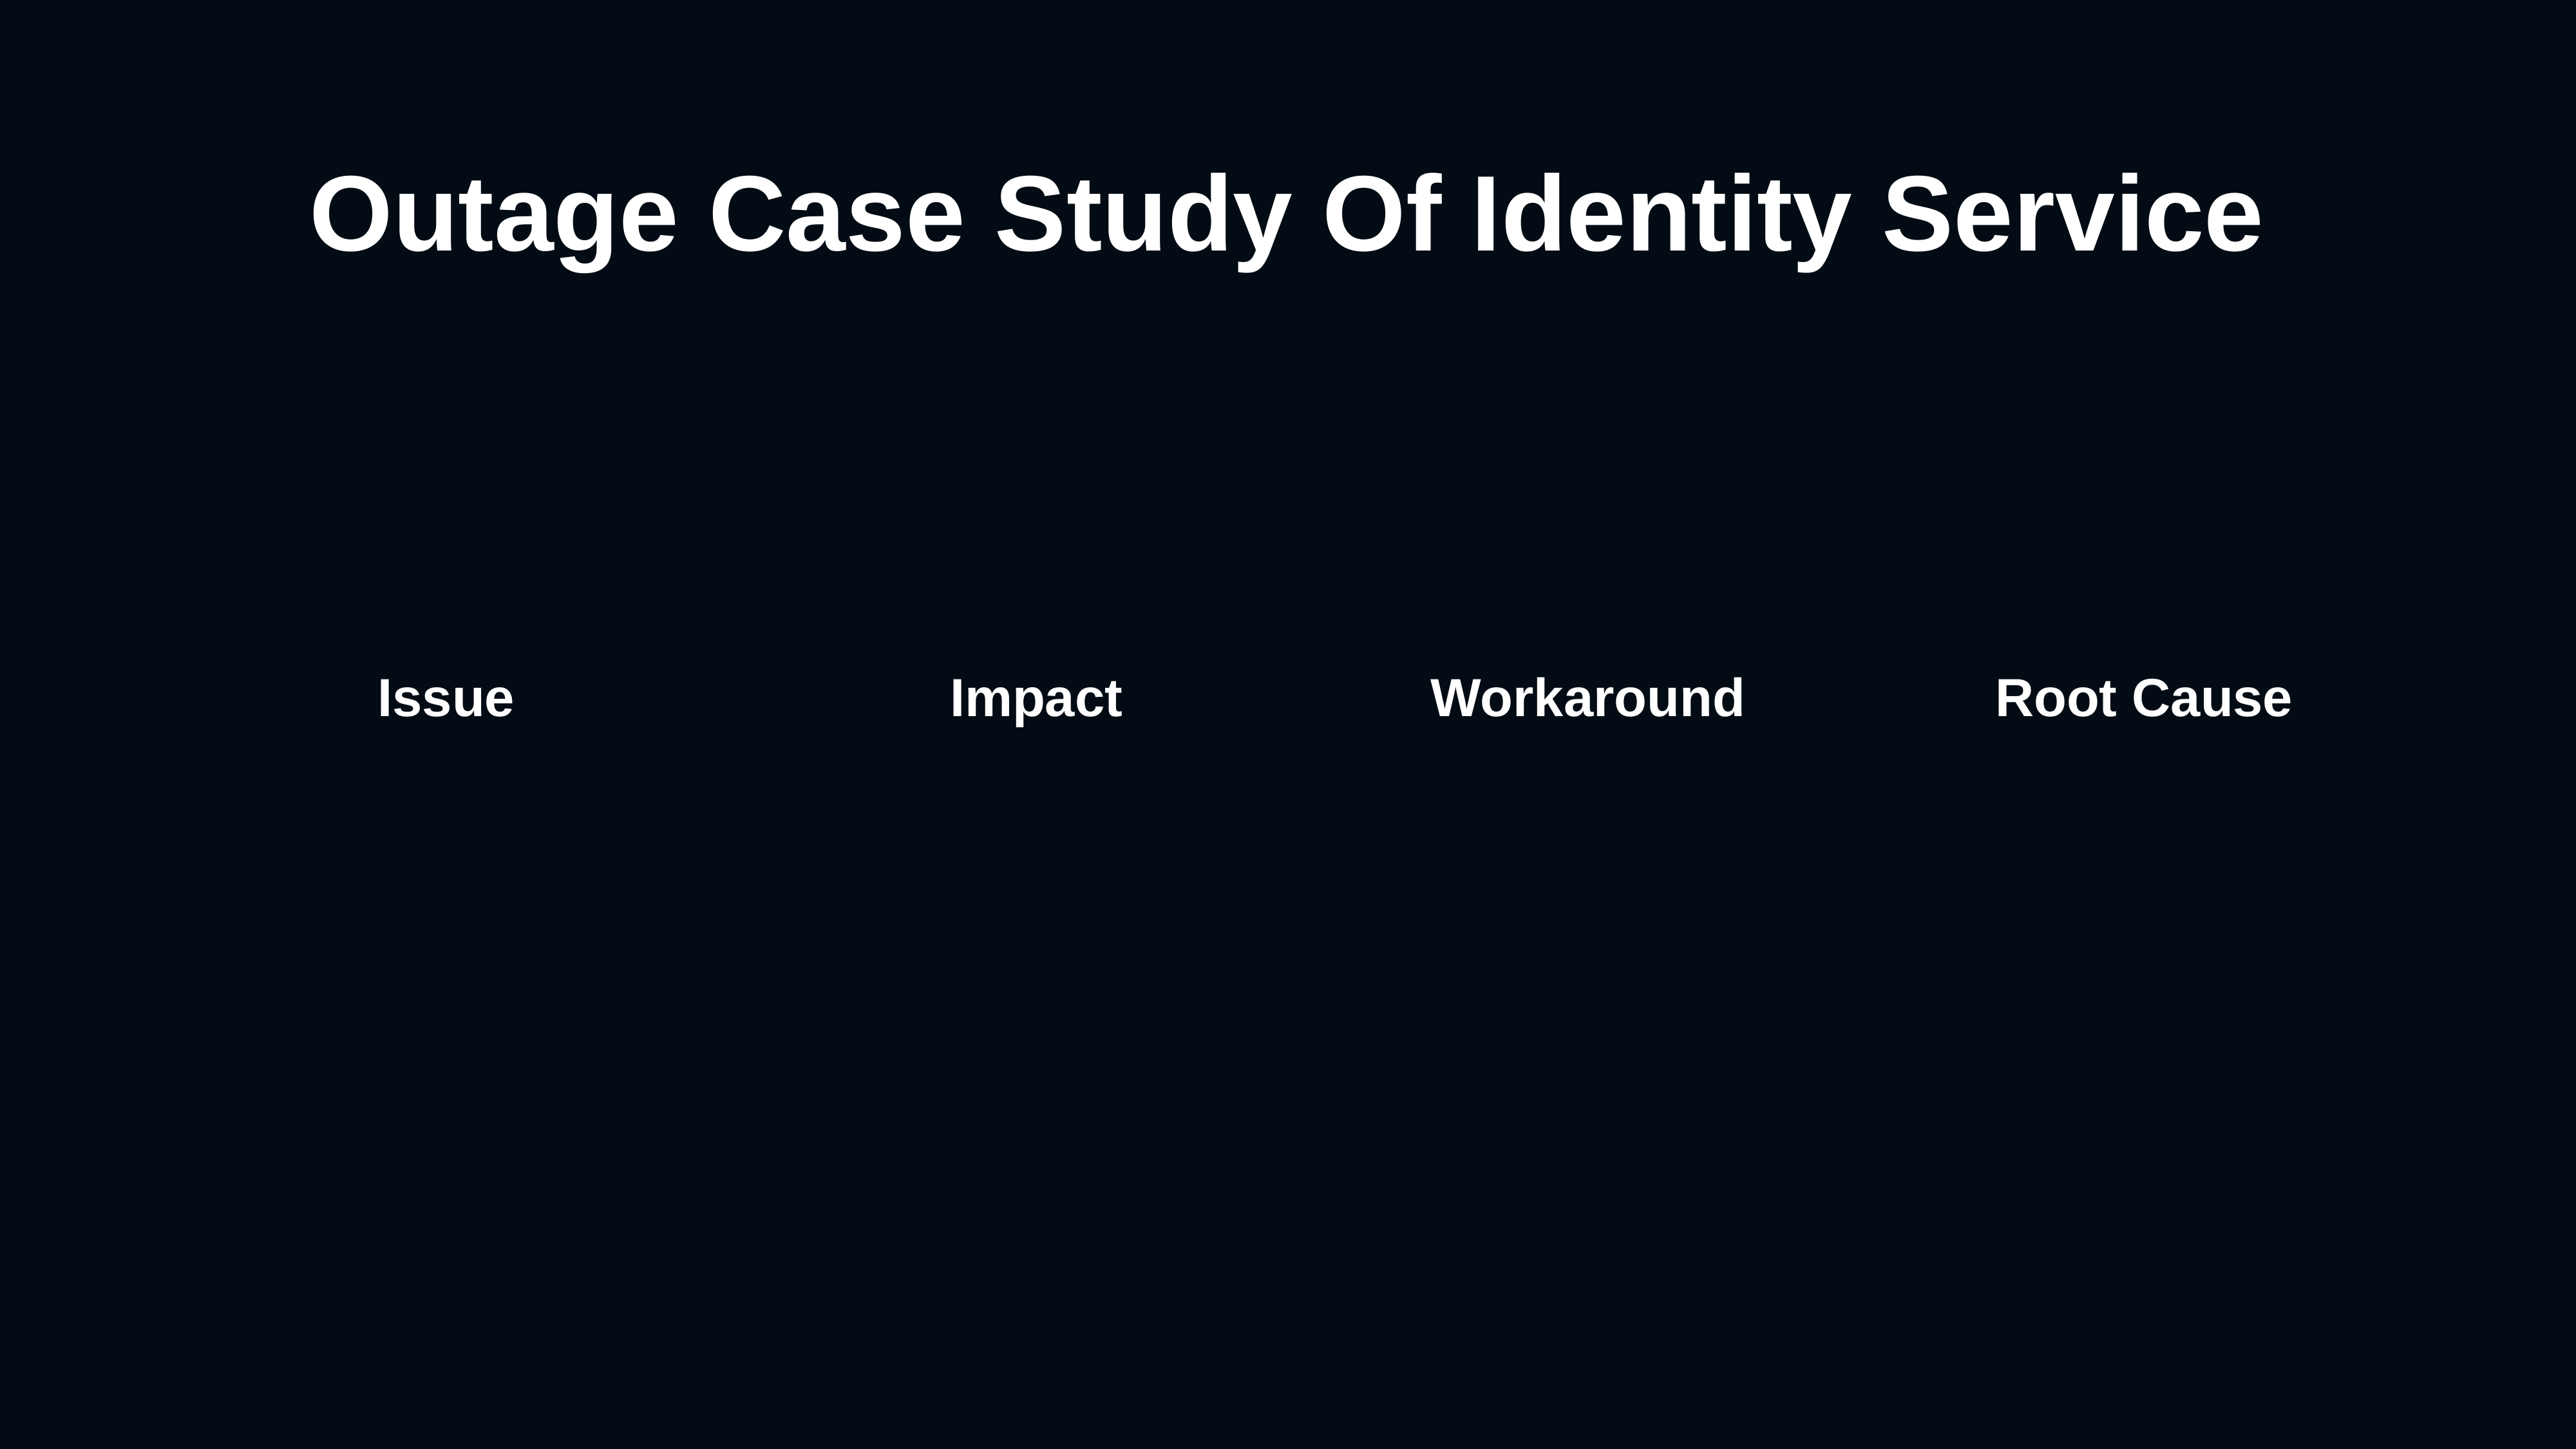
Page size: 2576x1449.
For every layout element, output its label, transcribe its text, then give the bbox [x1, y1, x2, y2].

list Outage Case Study Of Identity Service [147, 140, 2429, 276]
list Root Cause [1972, 600, 2316, 772]
list Impact [864, 600, 1208, 772]
list Workaround [1416, 600, 1760, 772]
list Issue [274, 600, 618, 772]
